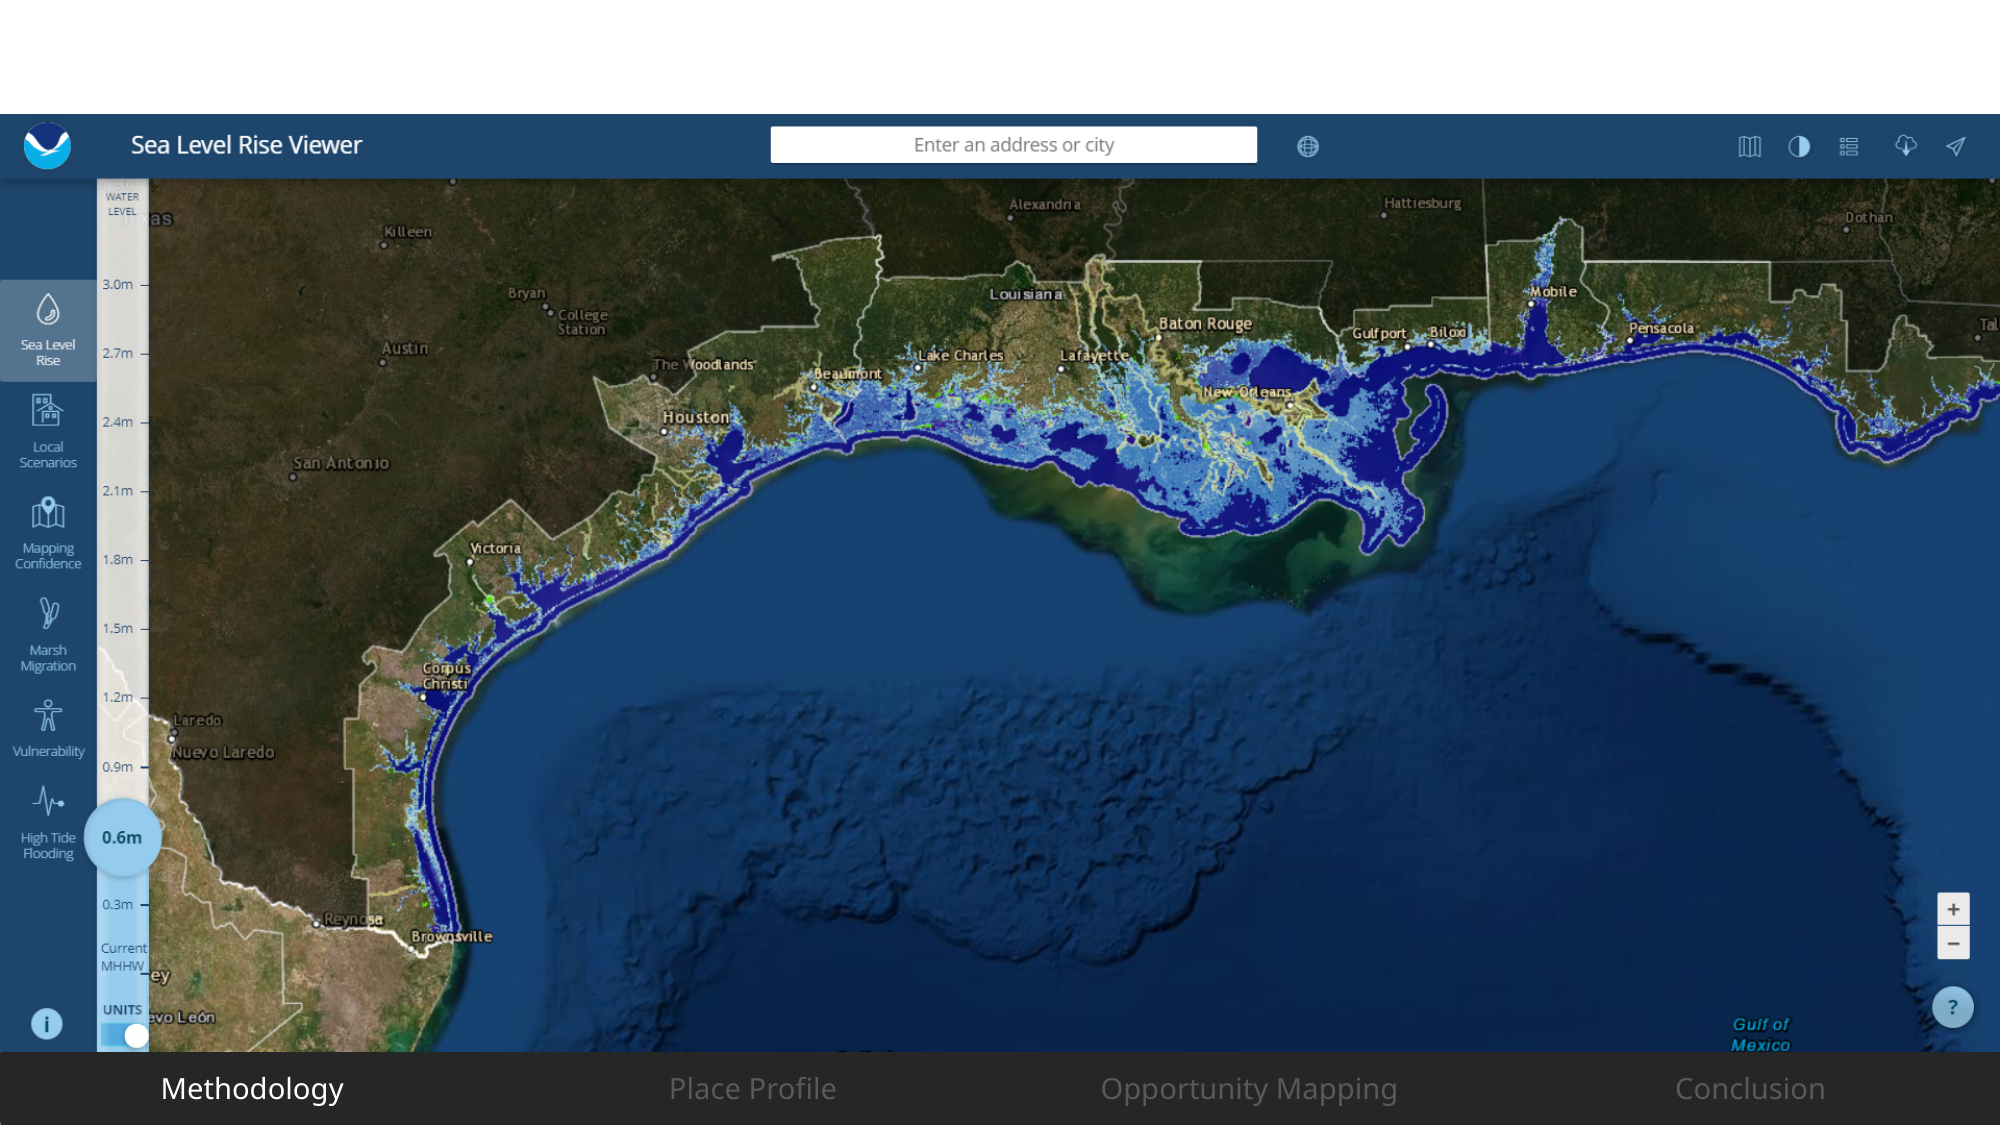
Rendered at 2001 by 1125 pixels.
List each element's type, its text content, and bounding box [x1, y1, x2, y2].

text_box Methodology [0, 1062, 504, 1123]
text_box Conclusion [1505, 1062, 1997, 1121]
text_box Place Profile [507, 1062, 999, 1121]
picture [0, 113, 2000, 1053]
text_box Opportunity Mapping [1004, 1062, 1496, 1121]
